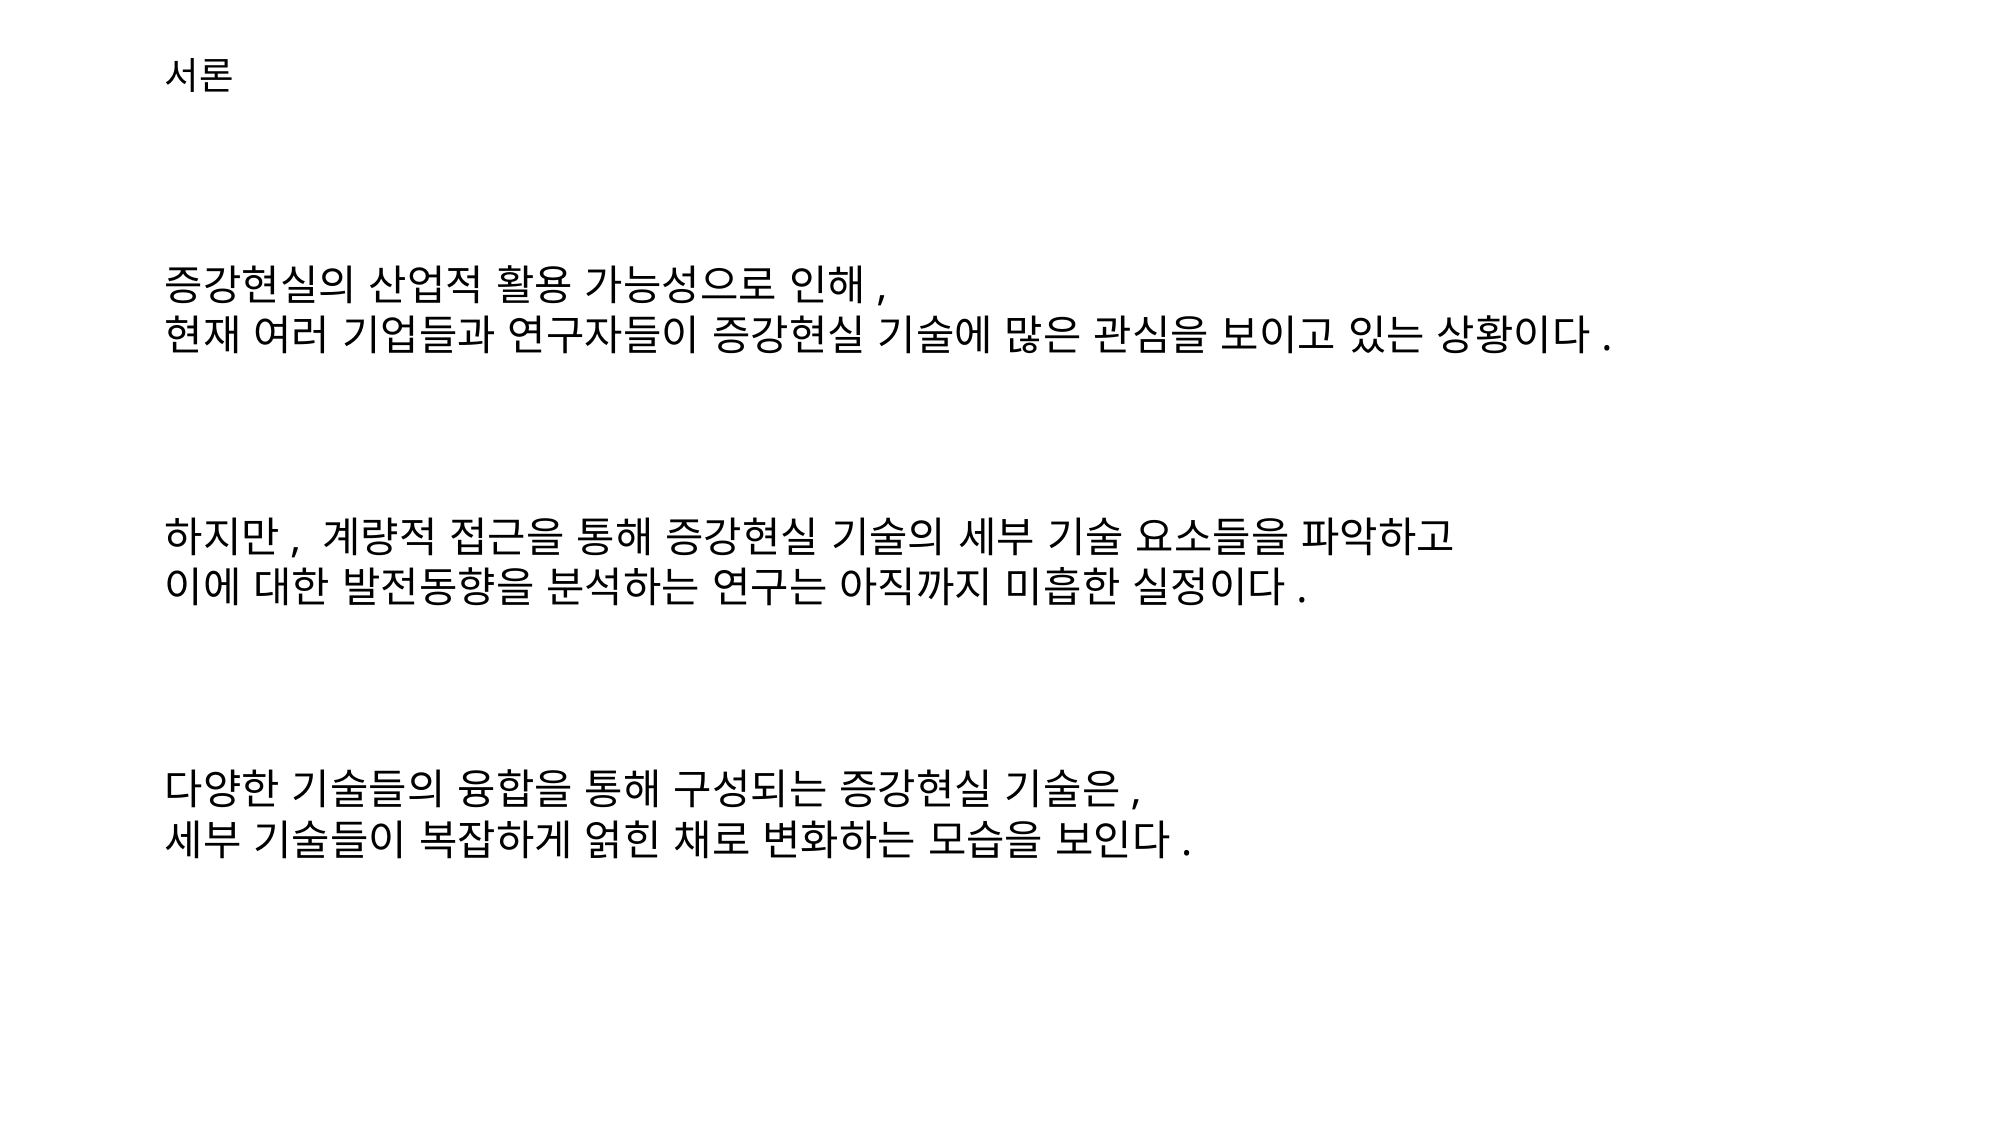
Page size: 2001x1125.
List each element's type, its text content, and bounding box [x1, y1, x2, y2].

text_box 하지만, 계량적 접근을 통해 증강현실 기술의 세부 기술 요소들을 파악하고 이에 대한 발전동향을 분석하는 연구는 아직까지 미흡한 실정이다. [0, 453, 2000, 669]
text_box 증강현실의 산업적 활용 가능성으로 인해, 현재 여러 기업들과 연구자들이 증강현실 기술에 많은 관심을 보이고 있는 상황이다. [0, 151, 2000, 417]
text_box 다양한 기술들의 융합을 통해 구성되는 증강현실 기술은, 세부 기술들이 복잡하게 얽힌 채로 변화하는 모습을 보인다. [0, 705, 2000, 921]
text_box 서론 [0, 0, 2000, 150]
